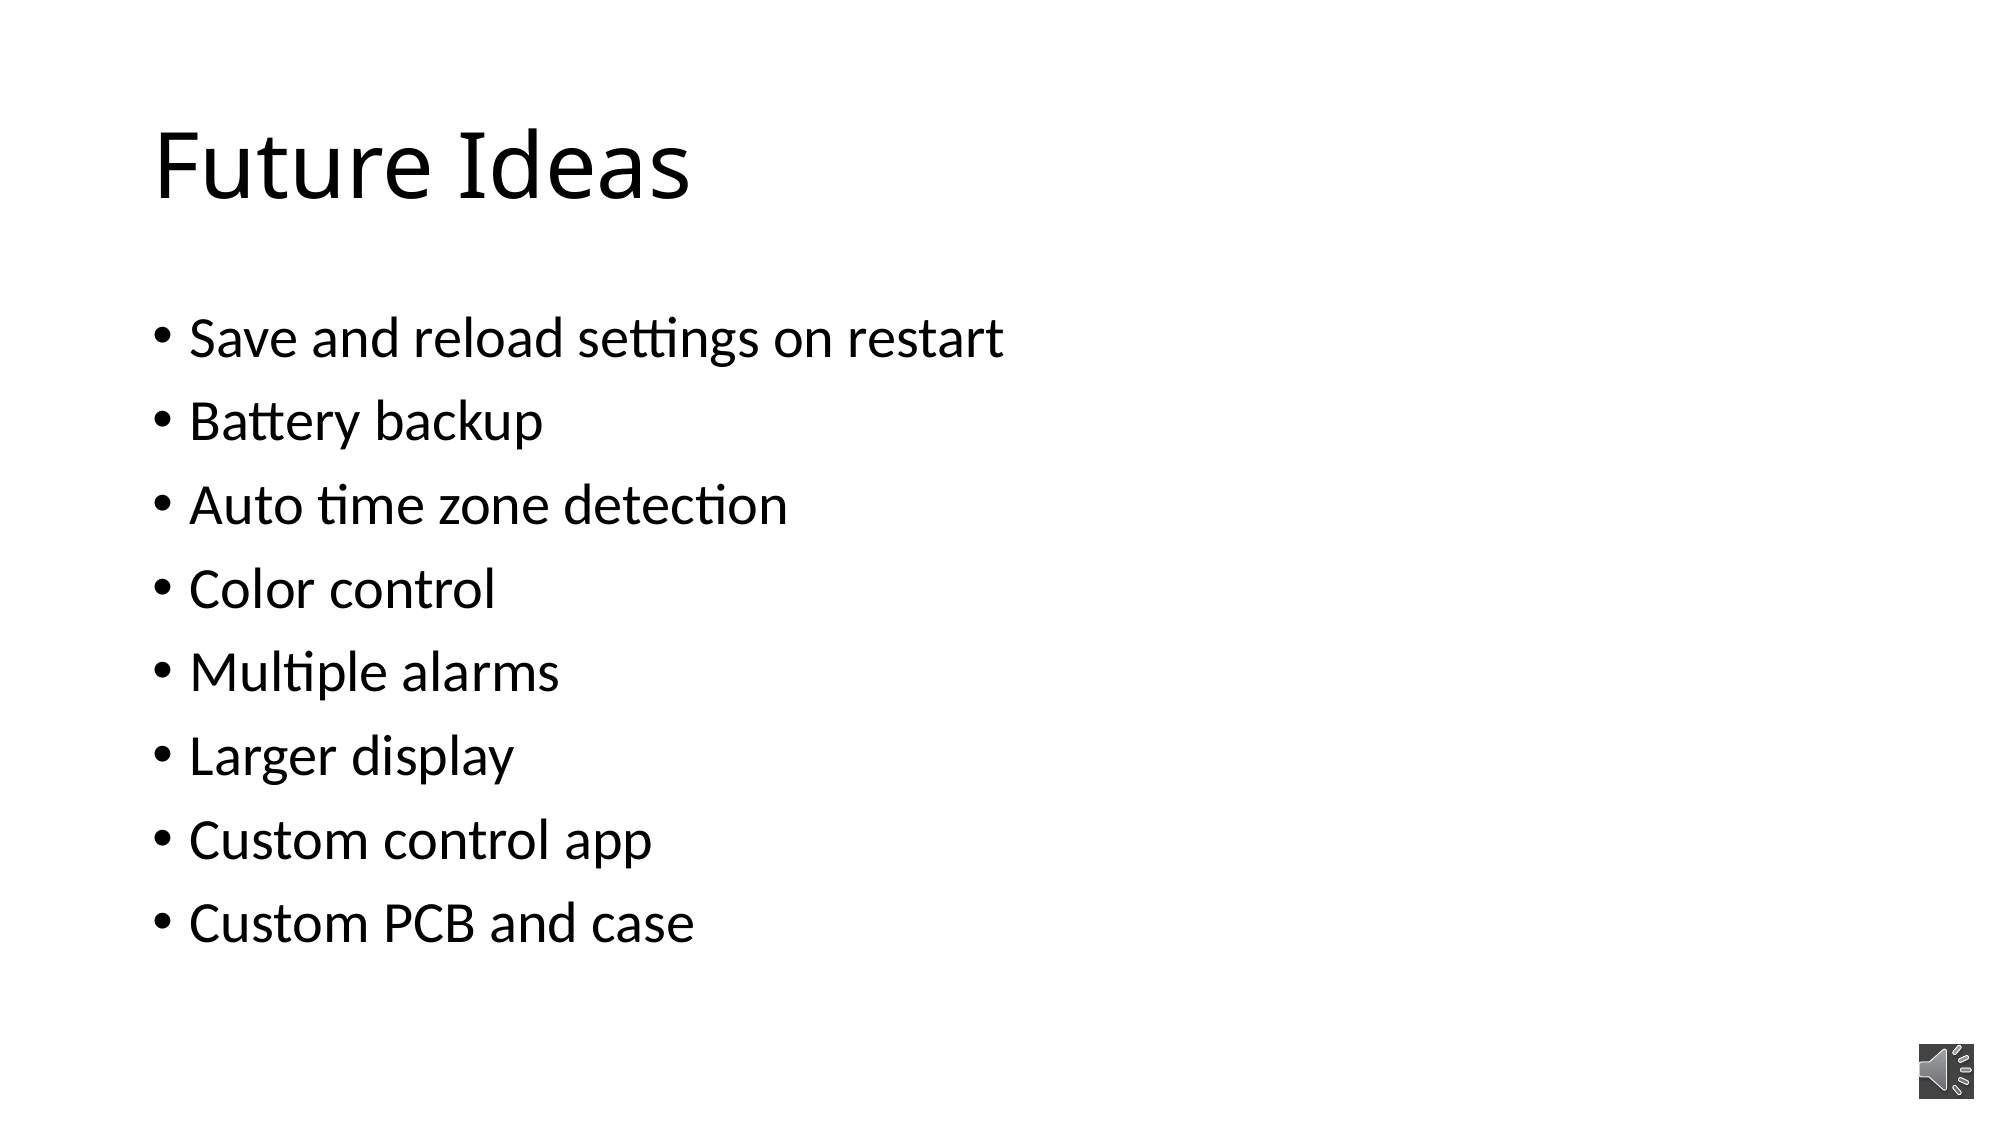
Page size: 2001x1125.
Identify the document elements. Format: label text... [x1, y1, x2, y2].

list Save and reload settings on restart Battery backup Auto time zone detection Color control Multiple alarms Larger display Custom control app Custom PCB and case [137, 299, 1863, 1014]
picture [1917, 1042, 1975, 1100]
title Future Ideas [137, 59, 1863, 278]
